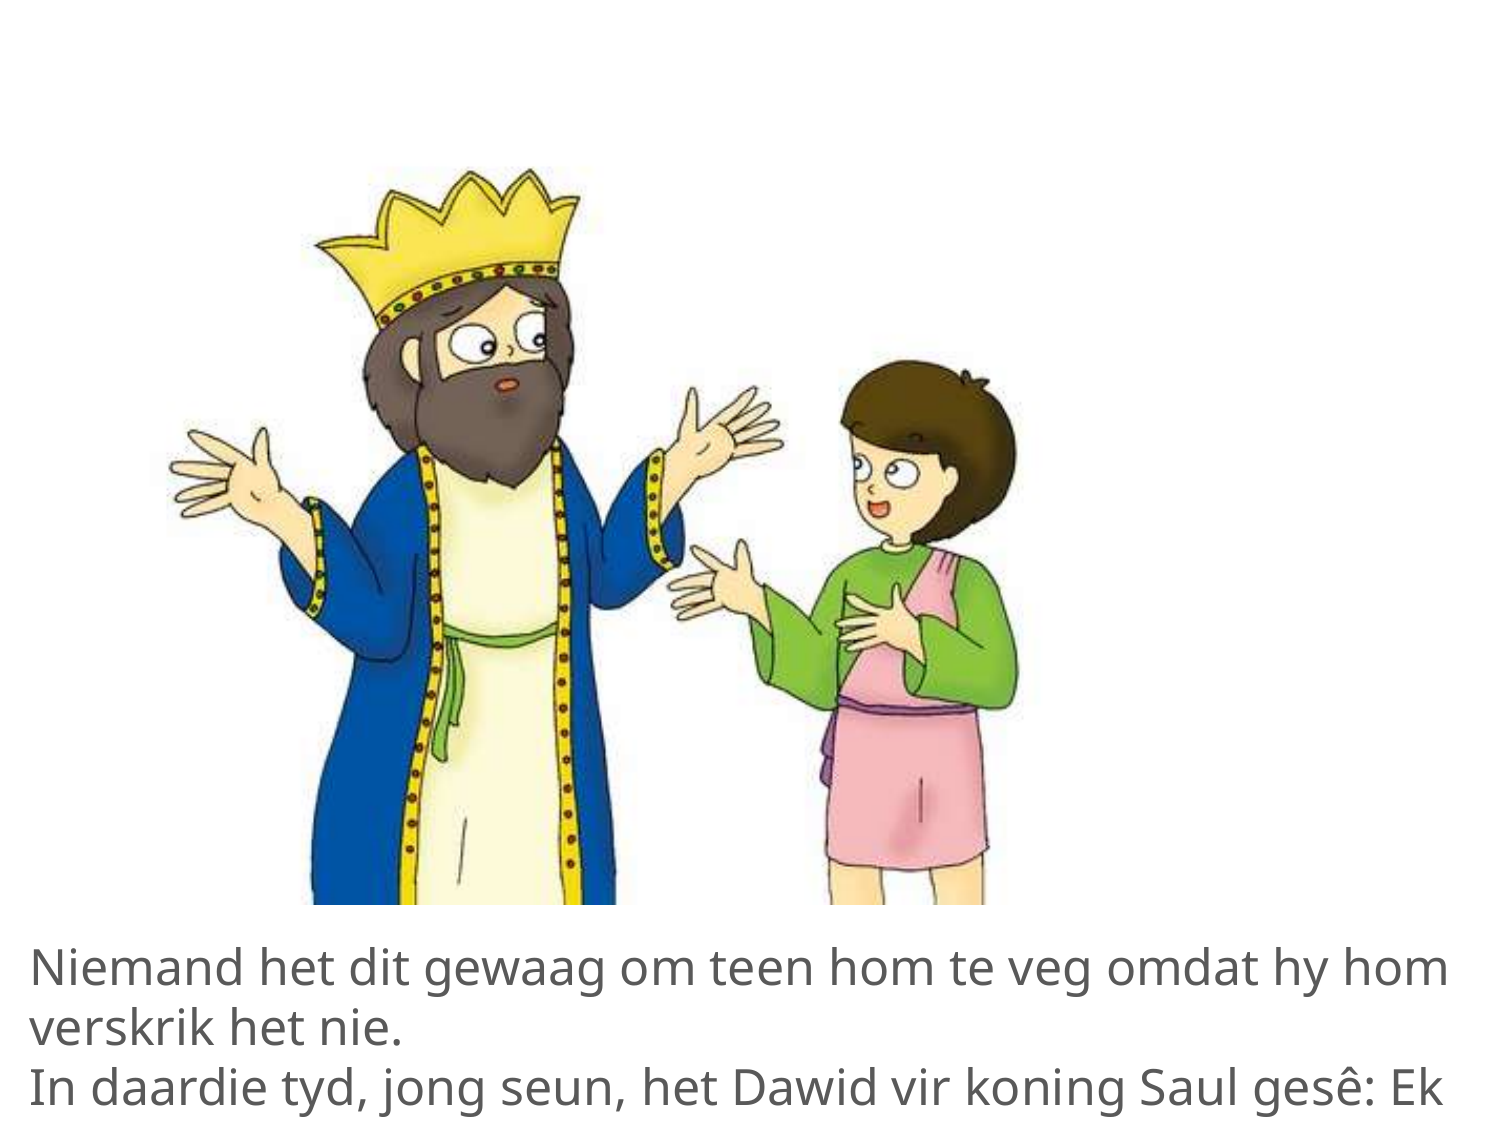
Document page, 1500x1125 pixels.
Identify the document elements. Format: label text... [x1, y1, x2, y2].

picture [100, 0, 1465, 906]
text_box Niemand het dit gewaag om teen hom te veg omdat hy hom verskrik het nie. In daardie tyd, jong seun, het Dawid vir koning Saul gesê: Ek sal gaan en teen hom veg. [14, 928, 1486, 1125]
